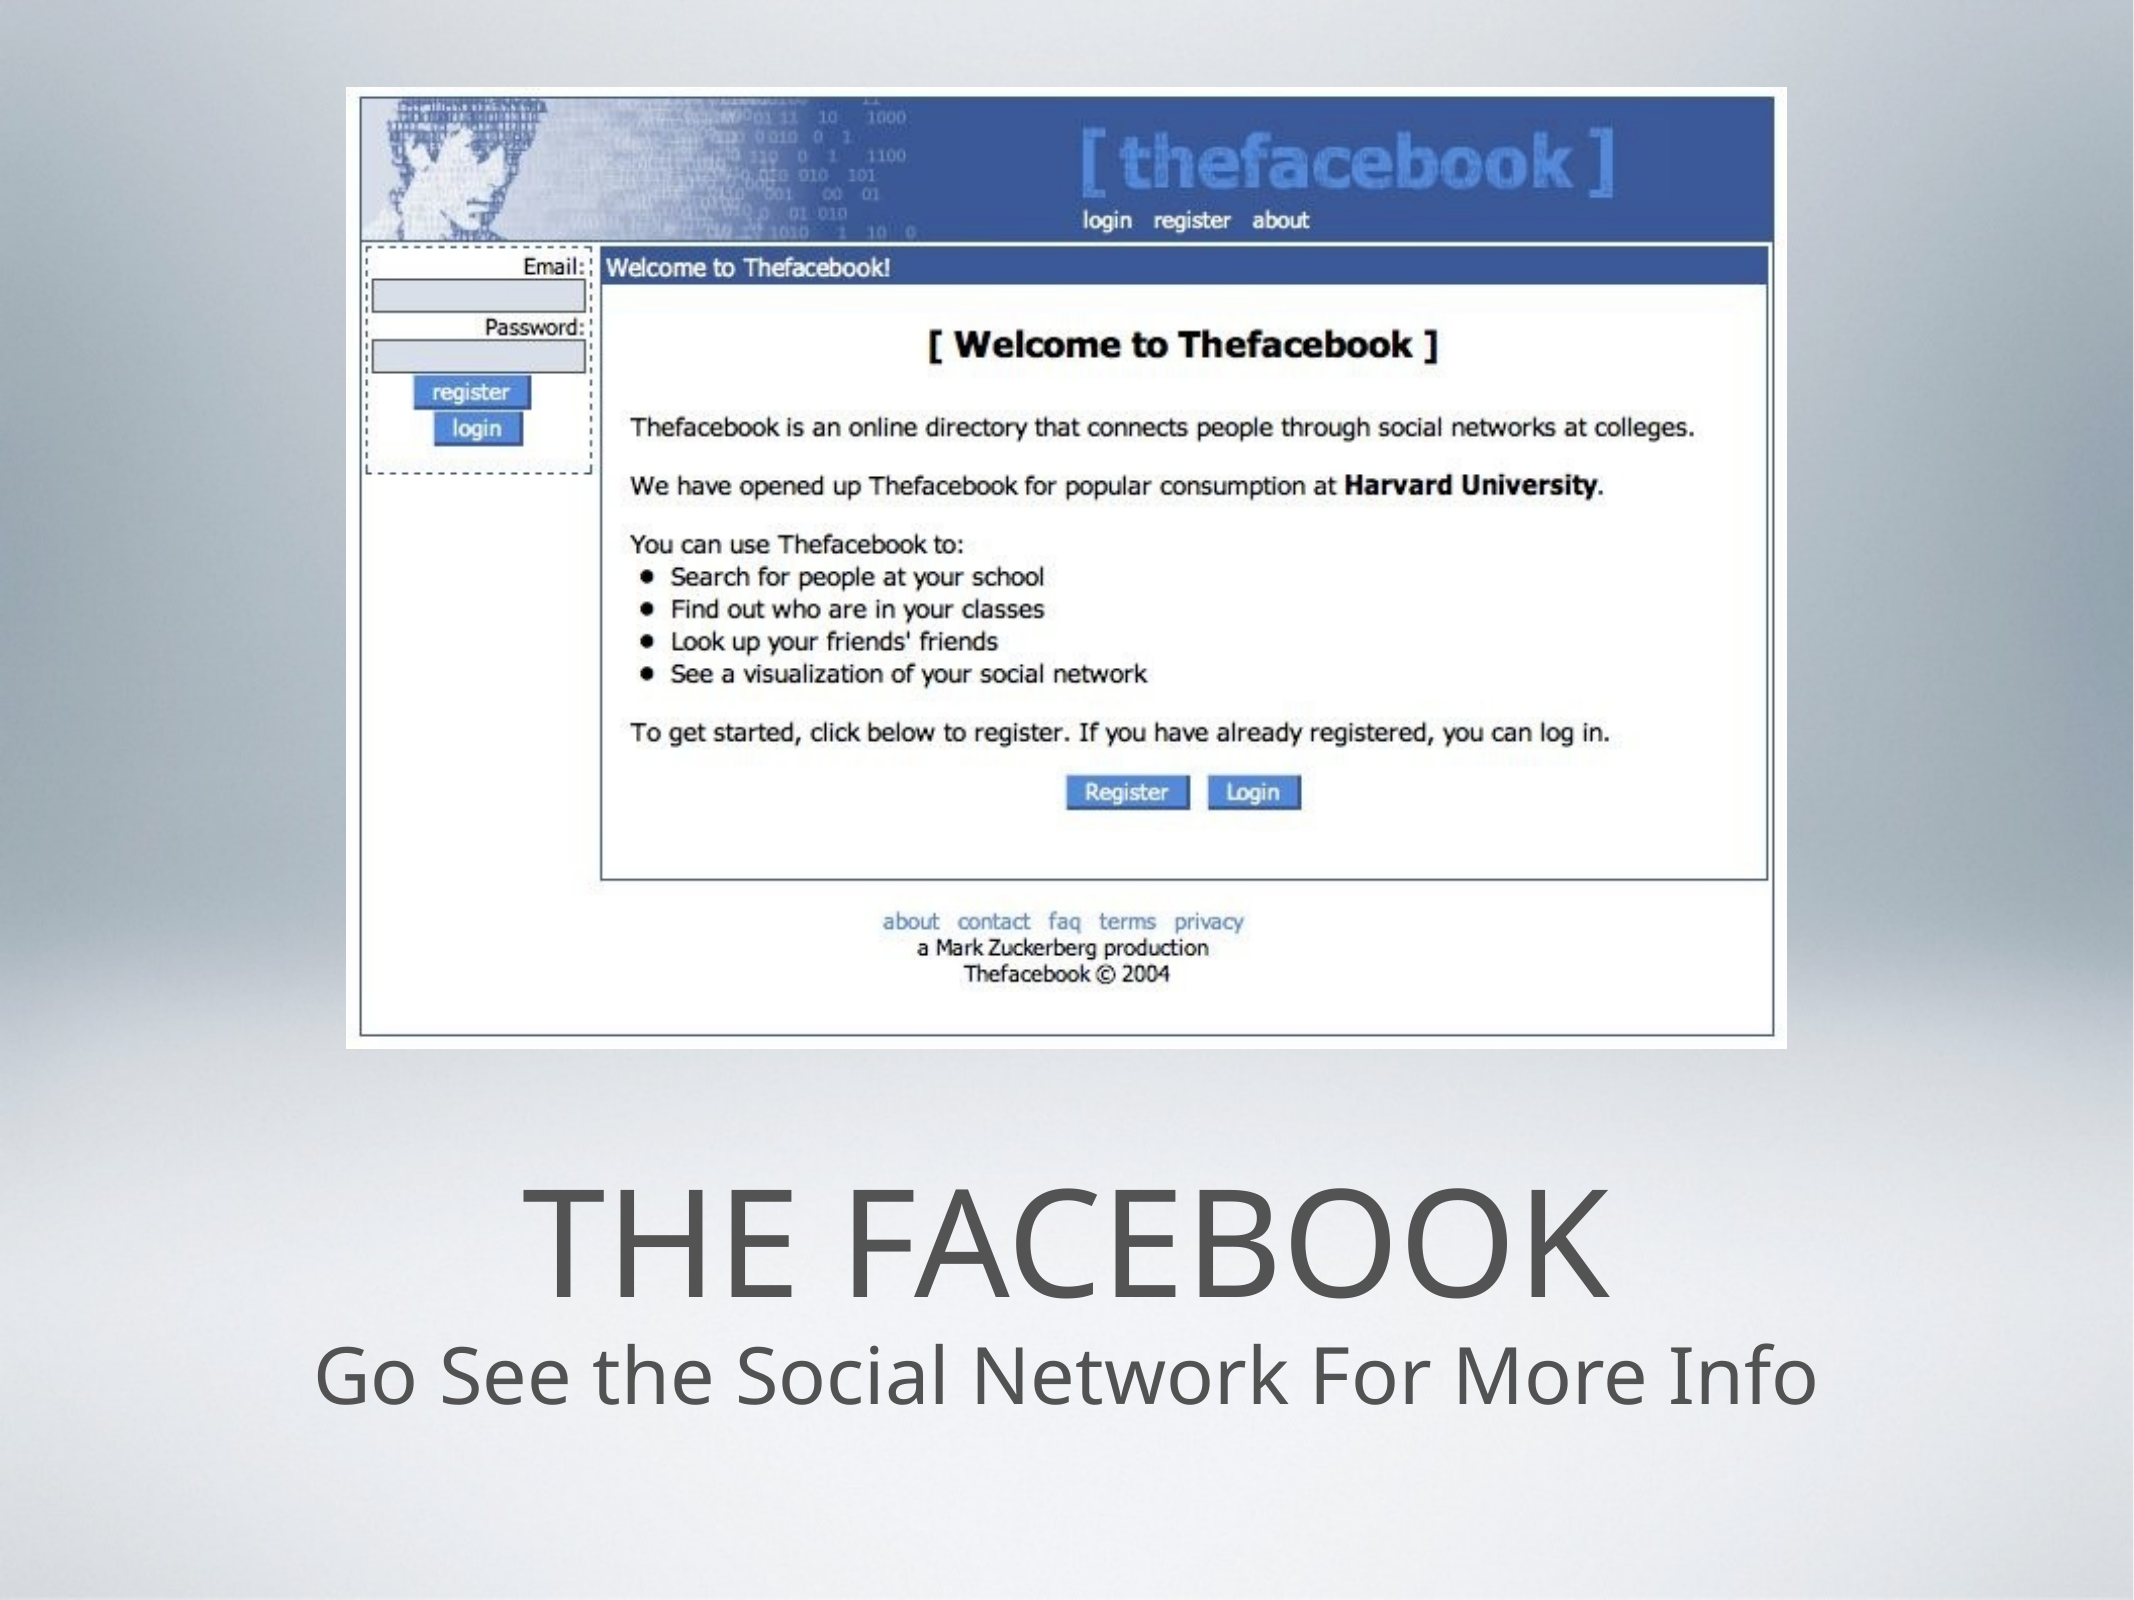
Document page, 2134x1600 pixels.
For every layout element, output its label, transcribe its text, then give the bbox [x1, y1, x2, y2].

list Go See the Social Network For More Info [57, 1324, 2076, 1524]
title THE FACEBOOK [57, 1120, 2076, 1324]
picture [0, 0, 2134, 1600]
